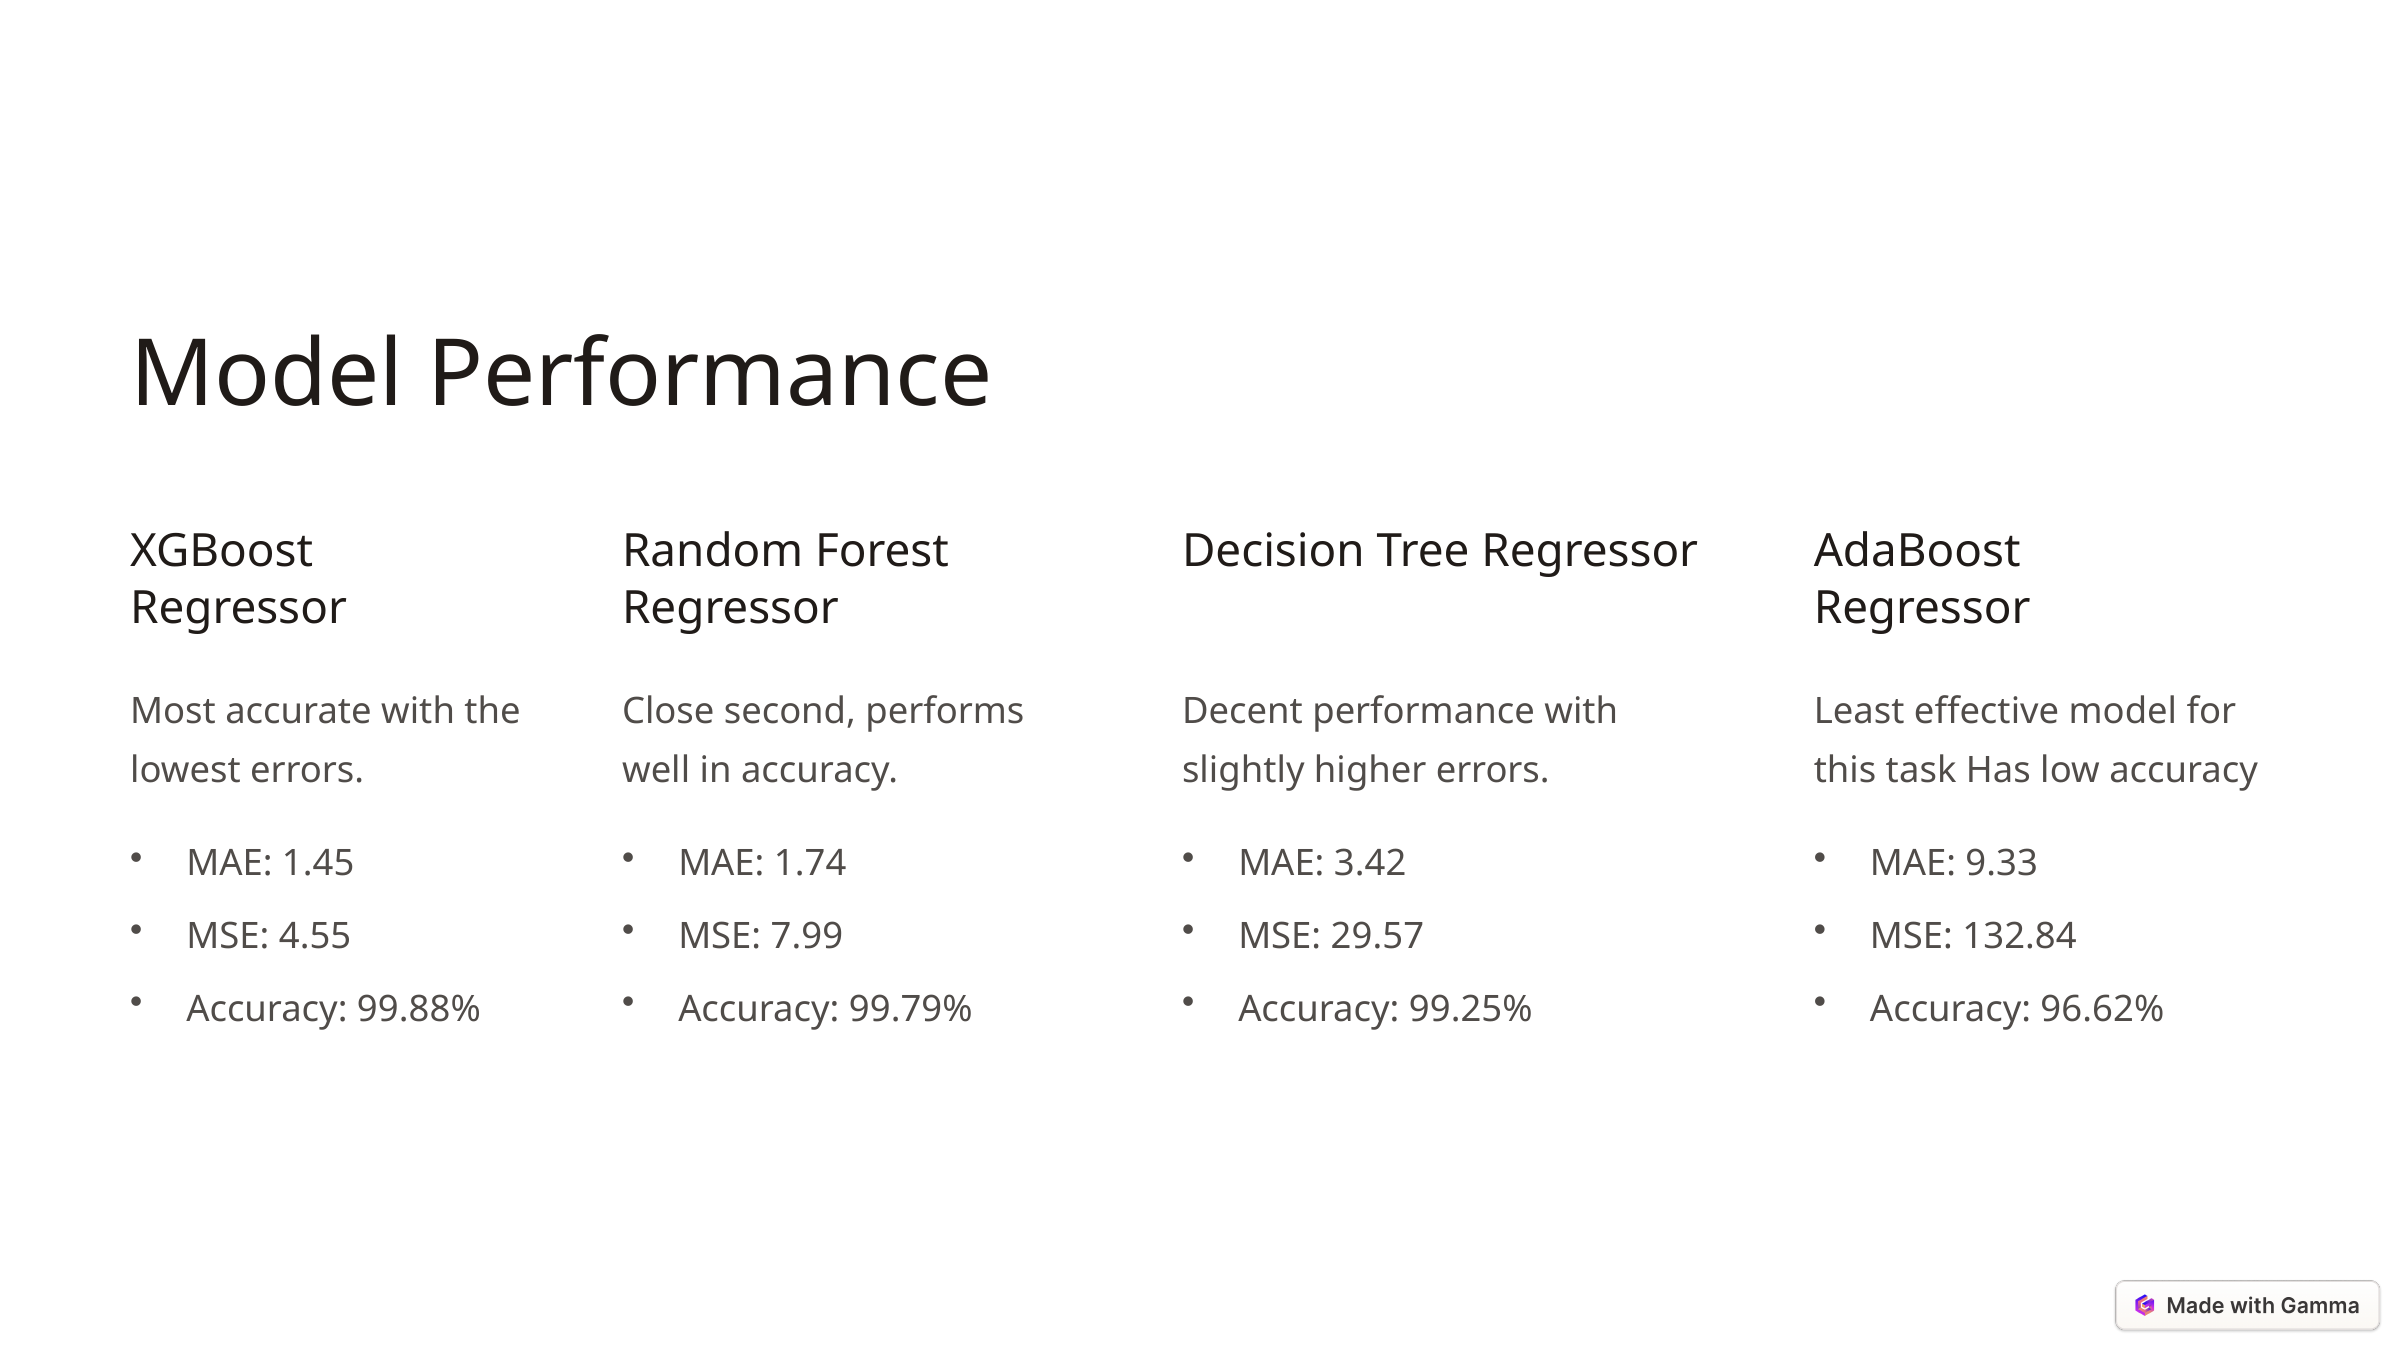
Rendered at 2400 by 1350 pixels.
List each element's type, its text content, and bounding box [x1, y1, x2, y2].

text_box Accuracy: 99.88% [130, 968, 531, 1029]
text_box Random Forest Regressor [622, 517, 1090, 635]
text_box Least effective model for this task Has low accuracy [1813, 671, 2274, 791]
text_box MSE: 29.57 [1182, 896, 1722, 956]
text_box AdaBoost Regressor [1813, 517, 2274, 635]
text_box MSE: 4.55 [130, 896, 531, 956]
text_box MAE: 1.74 [622, 823, 1090, 884]
text_box Accuracy: 99.25% [1182, 968, 1722, 1029]
text_box Model Performance [130, 308, 1061, 425]
text_box MSE: 7.99 [622, 896, 1090, 956]
text_box Decision Tree Regressor [1182, 517, 1722, 635]
text_box MAE: 9.33 [1813, 823, 2274, 884]
picture [2106, 1271, 2389, 1339]
text_box XGBoost Regressor [130, 517, 531, 635]
text_box Close second, performs well in accuracy. [622, 671, 1090, 791]
text_box Accuracy: 96.62% [1813, 968, 2274, 1029]
text_box Decent performance with slightly higher errors. [1182, 671, 1722, 791]
text_box MAE: 3.42 [1182, 823, 1722, 884]
text_box MAE: 1.45 [130, 823, 531, 884]
text_box MSE: 132.84 [1813, 896, 2274, 956]
text_box Most accurate with the lowest errors. [130, 671, 531, 791]
text_box Accuracy: 99.79% [622, 968, 1090, 1029]
